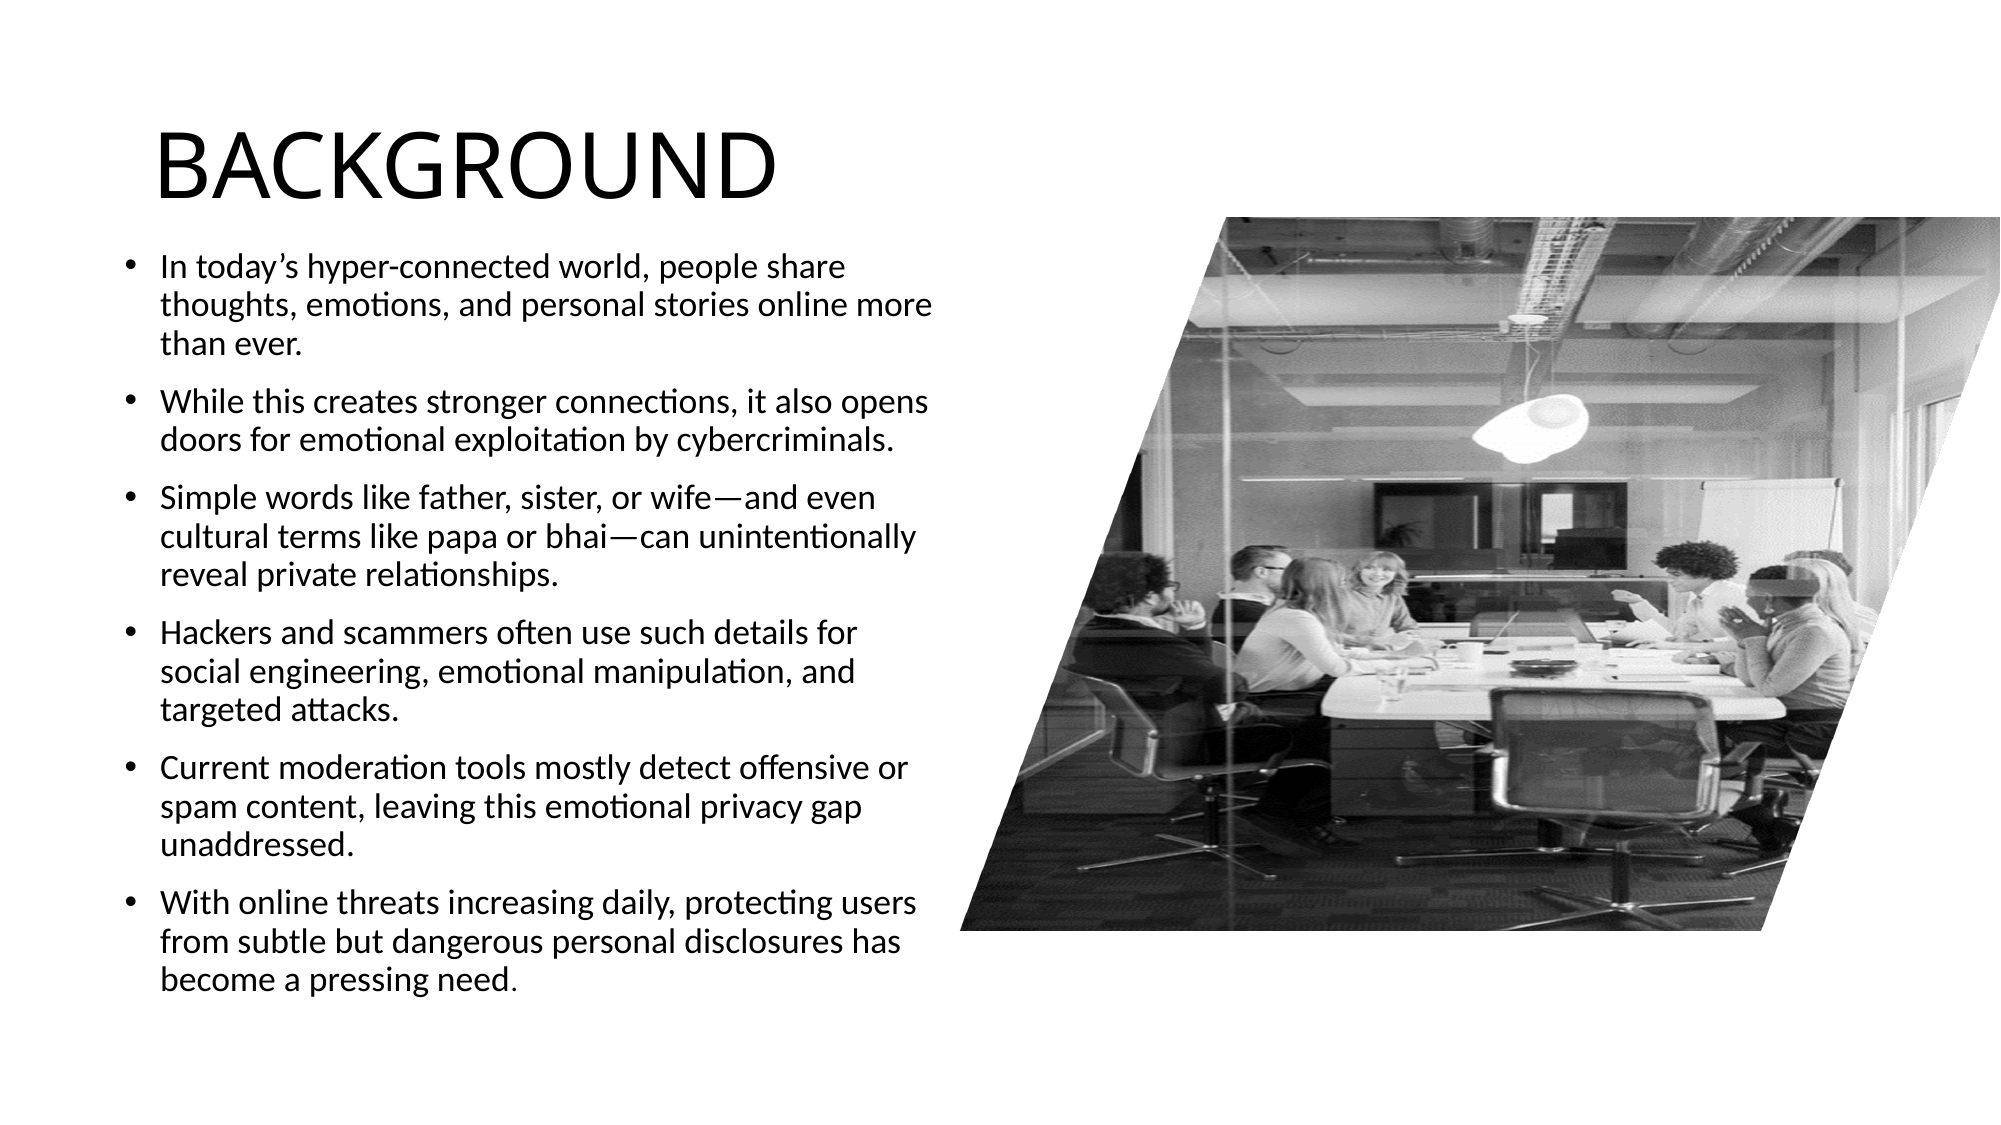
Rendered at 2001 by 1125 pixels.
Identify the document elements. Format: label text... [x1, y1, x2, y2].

list In today’s hyper-connected world, people share thoughts, emotions, and personal stories online more than ever. While this creates stronger connections, it also opens doors for emotional exploitation by cybercriminals. Simple words like father, sister, or wife—and even cultural terms like papa or bhai—can unintentionally reveal private relationships. Hackers and scammers often use such details for social engineering, emotional manipulation, and targeted attacks. Current moderation tools mostly detect offensive or spam content, leaving this emotional privacy gap unaddressed. With online threats increasing daily, protecting users from subtle but dangerous personal disclosures has become a pressing need. [109, 240, 960, 1014]
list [959, 217, 2000, 931]
title BACKGROUND [137, 59, 1863, 240]
